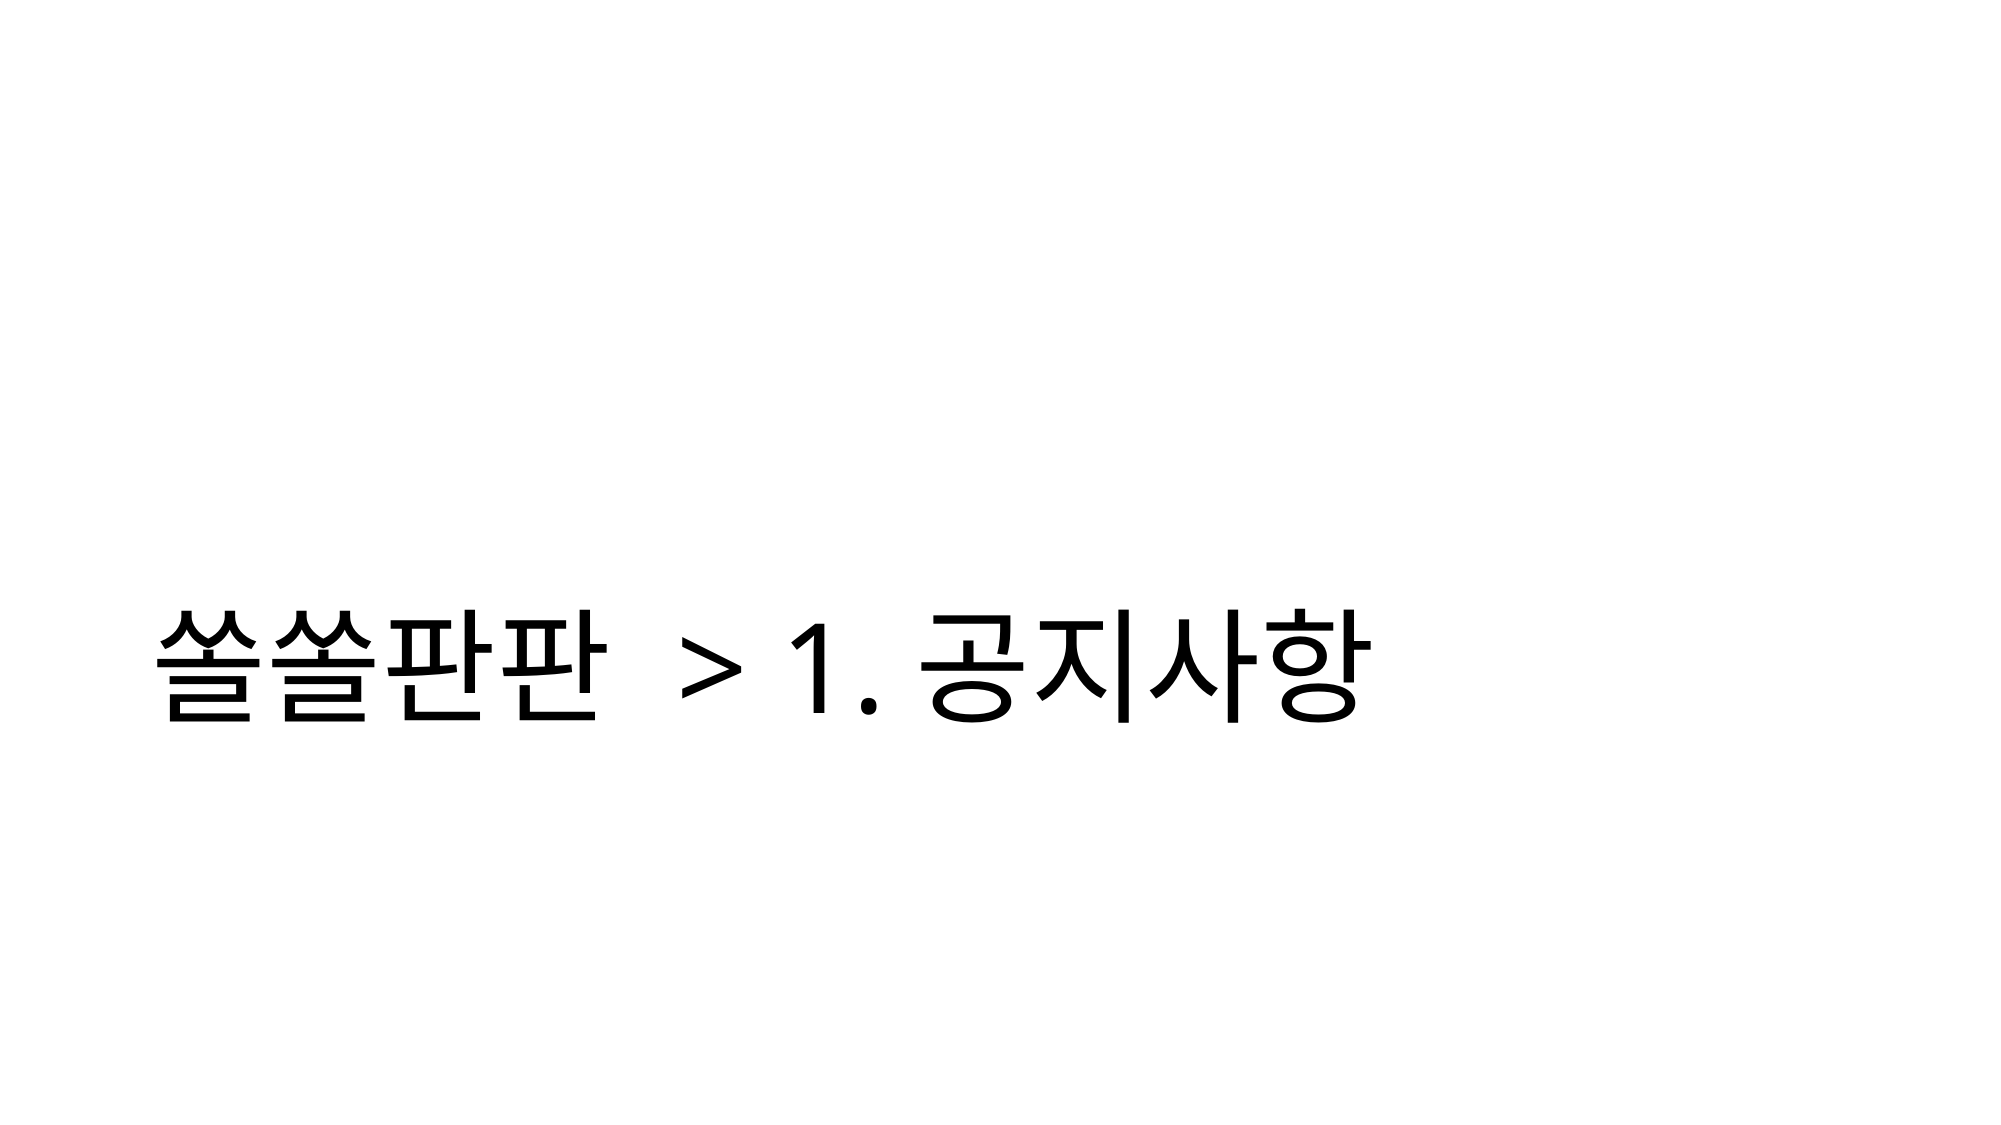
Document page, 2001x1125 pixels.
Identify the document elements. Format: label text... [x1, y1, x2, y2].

title 쏠쏠판판 > 1.공지사항 [136, 280, 1862, 749]
